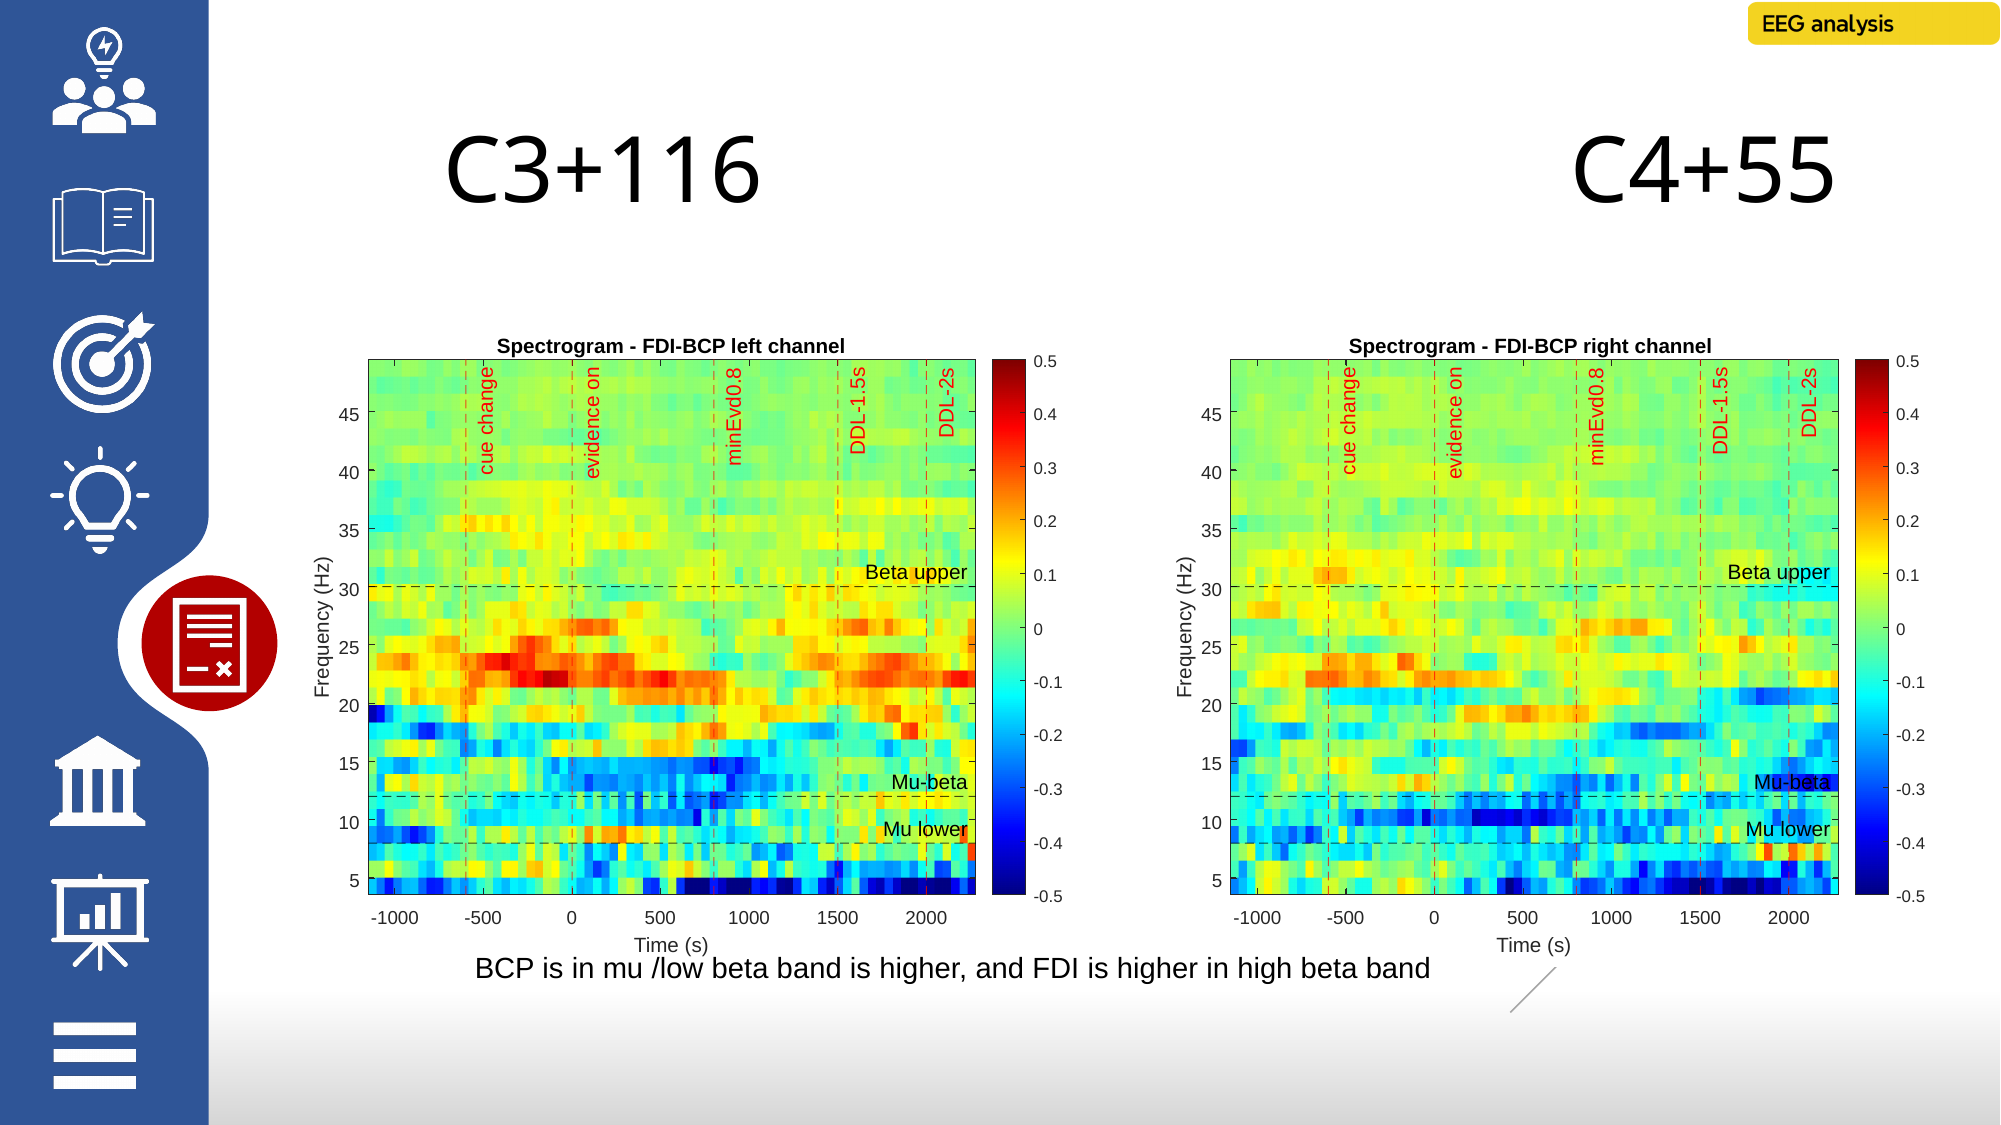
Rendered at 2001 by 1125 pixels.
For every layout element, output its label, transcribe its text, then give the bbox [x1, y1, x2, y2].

picture [36, 720, 158, 841]
text_box [0, 0, 209, 1125]
text_box [141, 616, 147, 670]
picture [42, 167, 165, 290]
picture [1748, 0, 2000, 47]
picture [152, 309, 2000, 967]
picture [40, 441, 160, 561]
text_box BCP is in mu /low beta band is higher, and FDI is higher in high beta band [459, 974, 1844, 992]
picture [42, 300, 166, 424]
picture [38, 859, 163, 984]
text_box C3+116 C4+55 [278, 64, 2000, 282]
picture [41, 1002, 148, 1109]
picture [35, 12, 172, 149]
text_box [173, 575, 246, 586]
